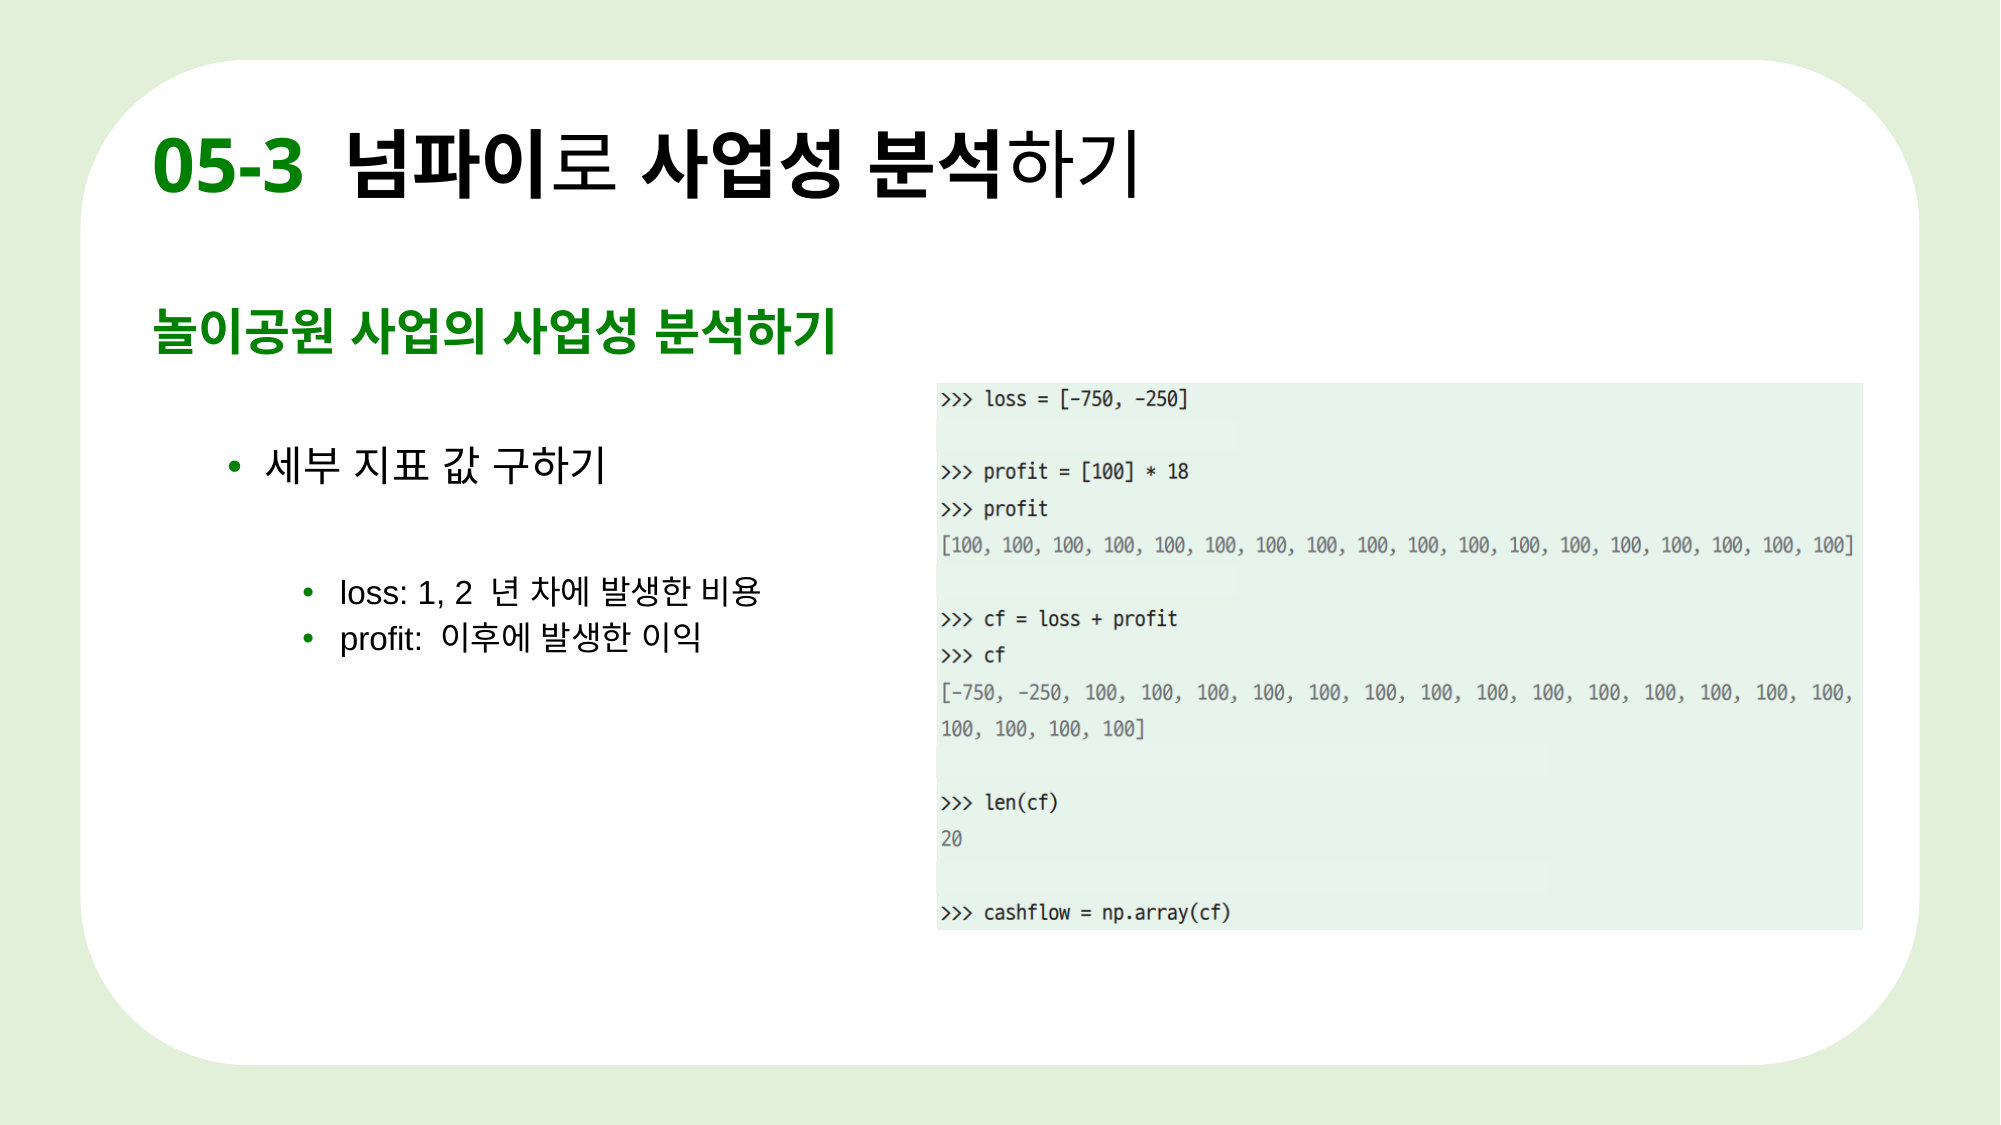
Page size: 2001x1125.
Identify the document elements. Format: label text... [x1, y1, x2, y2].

title 05-3 넘파이로 사업성 분석하기 [137, 59, 1863, 278]
list 놀이공원 사업의 사업성 분석하기 세부 지표 값 구하기 loss: 1, 2 년 차에 발생한 비용 profit: 이후에 발생한 이익 [137, 299, 1863, 1014]
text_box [936, 383, 1863, 930]
